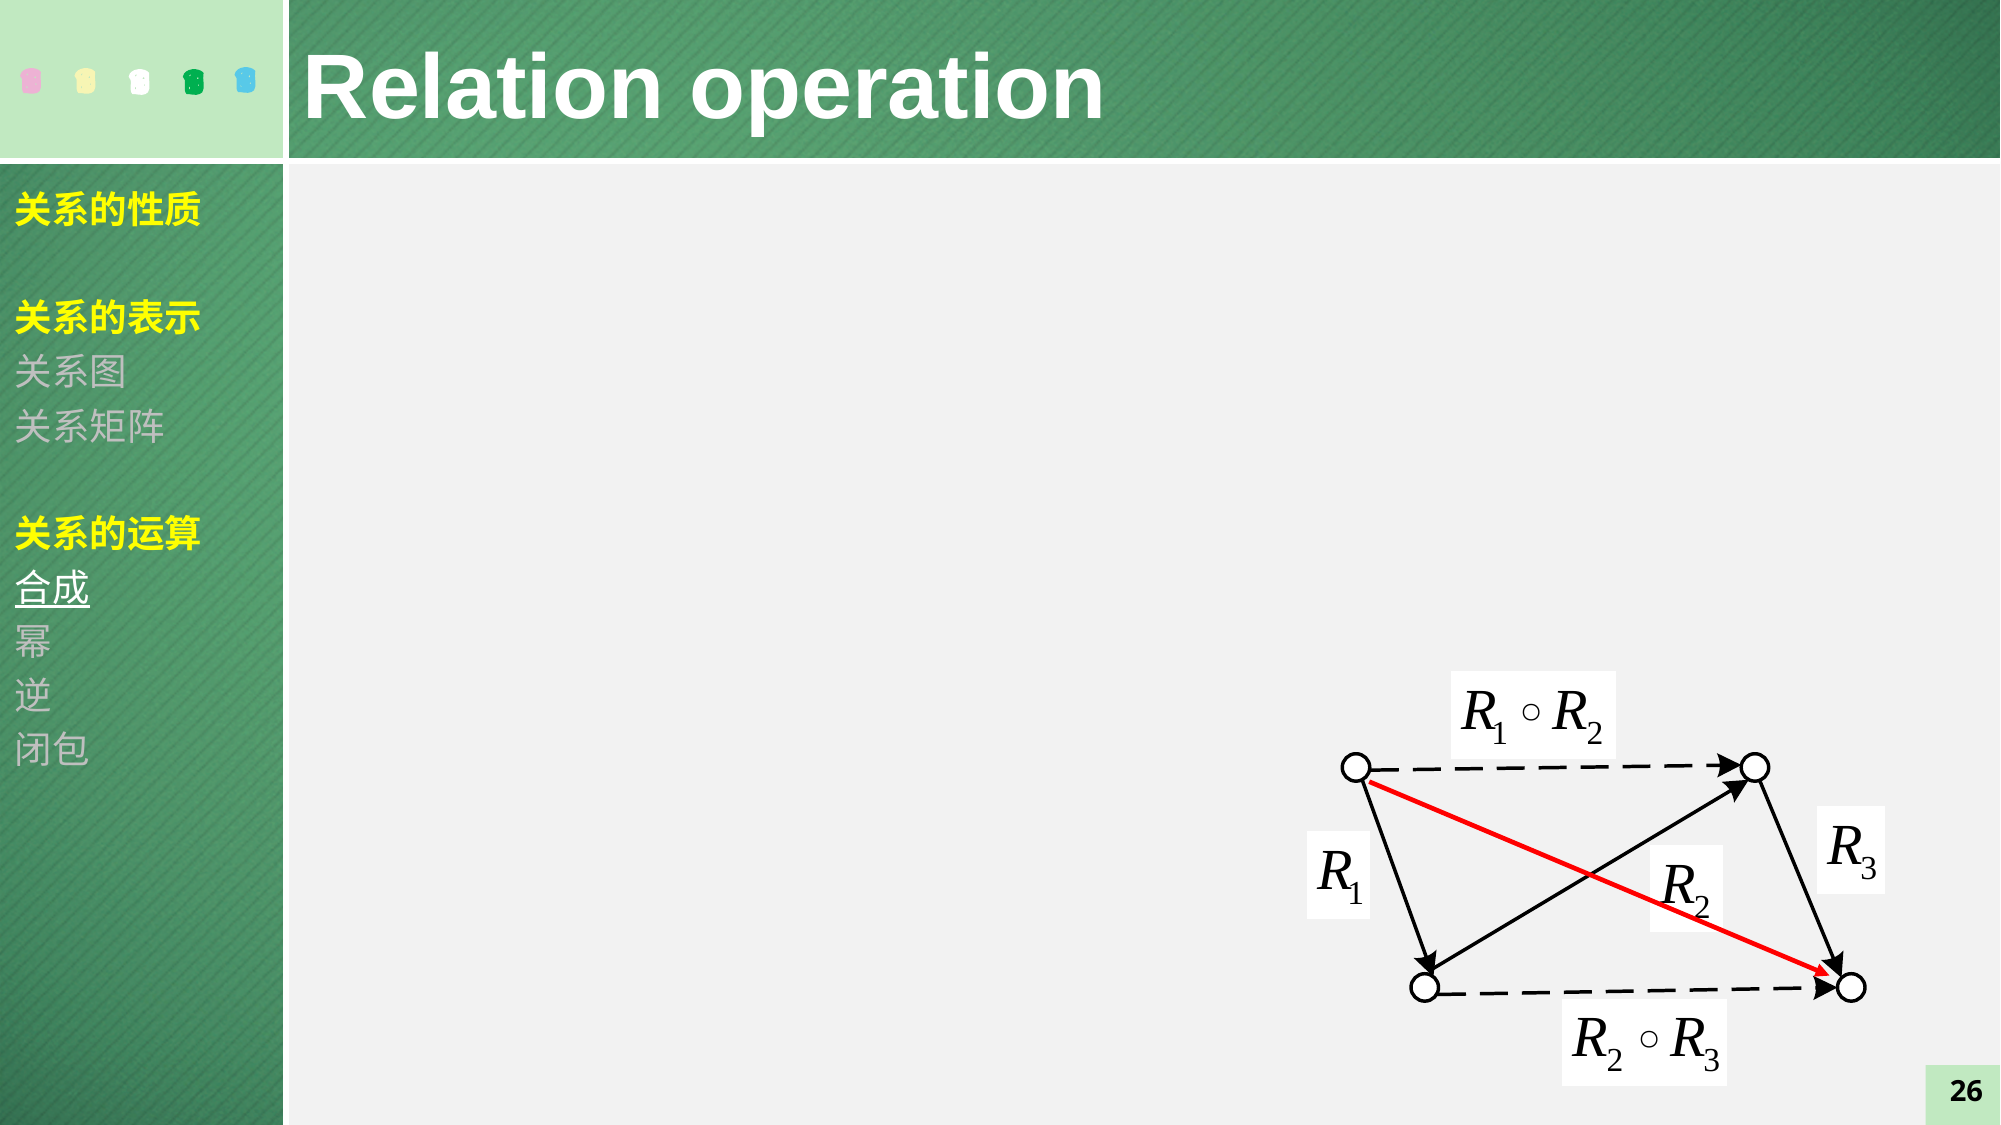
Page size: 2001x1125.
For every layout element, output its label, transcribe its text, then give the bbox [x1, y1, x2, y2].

slide_number 26 [1925, 1065, 2000, 1125]
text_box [19, 65, 258, 95]
picture [1297, 662, 1895, 1096]
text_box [1369, 781, 1830, 976]
text_box Relation operation [288, 19, 1981, 145]
picture [0, 164, 283, 1125]
picture [289, 0, 2000, 158]
text_box 关系的性质 关系的表示 关系图 关系矩阵 关系的运算 合成 幂 逆 闭包 [0, 170, 277, 833]
